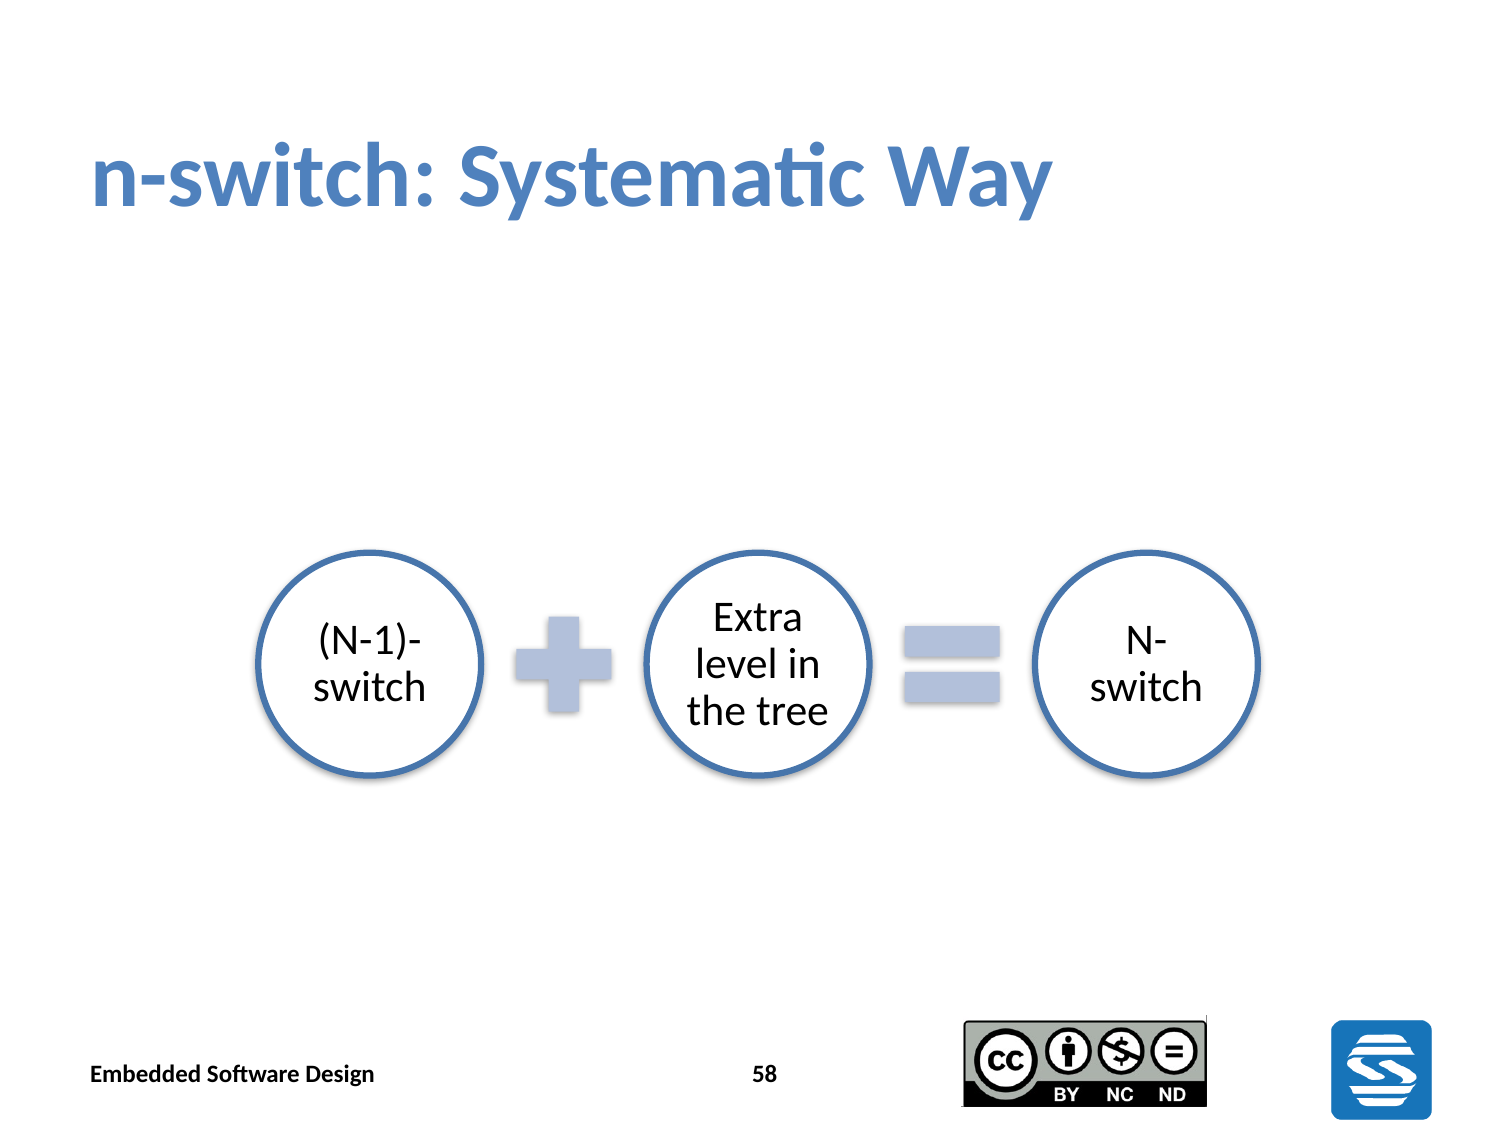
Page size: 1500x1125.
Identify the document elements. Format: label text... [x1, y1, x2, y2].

footer Embedded Software Design [75, 1042, 607, 1103]
slide_number 58 [676, 1042, 854, 1103]
title n-switch: Systematic Way [75, 45, 1425, 233]
picture [1331, 1020, 1432, 1120]
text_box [257, 330, 1259, 998]
picture [961, 1015, 1207, 1107]
